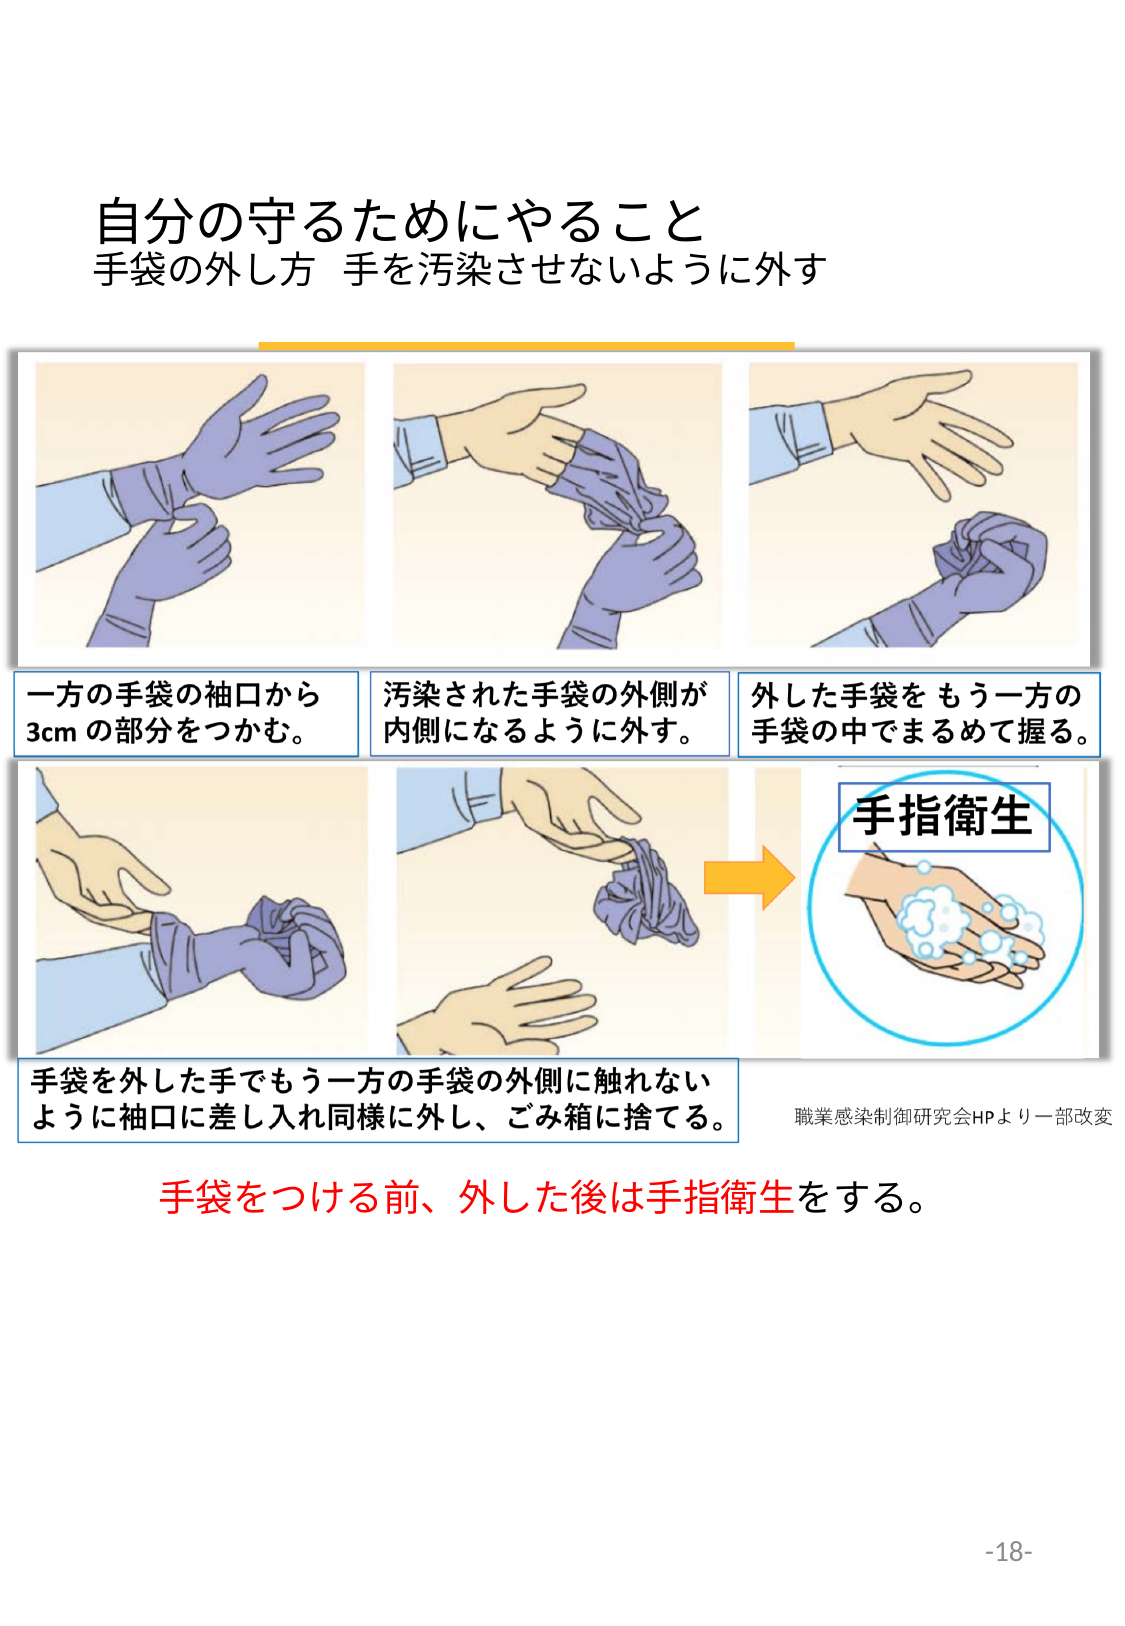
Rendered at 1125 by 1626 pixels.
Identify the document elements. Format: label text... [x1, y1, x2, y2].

title 自分の守るためにやること 手袋の外し方 手を汚染させないように外す [77, 86, 1048, 342]
slide_number -18- [794, 1506, 1048, 1593]
text_box 手袋をつける前、外した後は手指衛生をする。 [143, 1166, 1079, 1227]
picture [0, 342, 1125, 1148]
